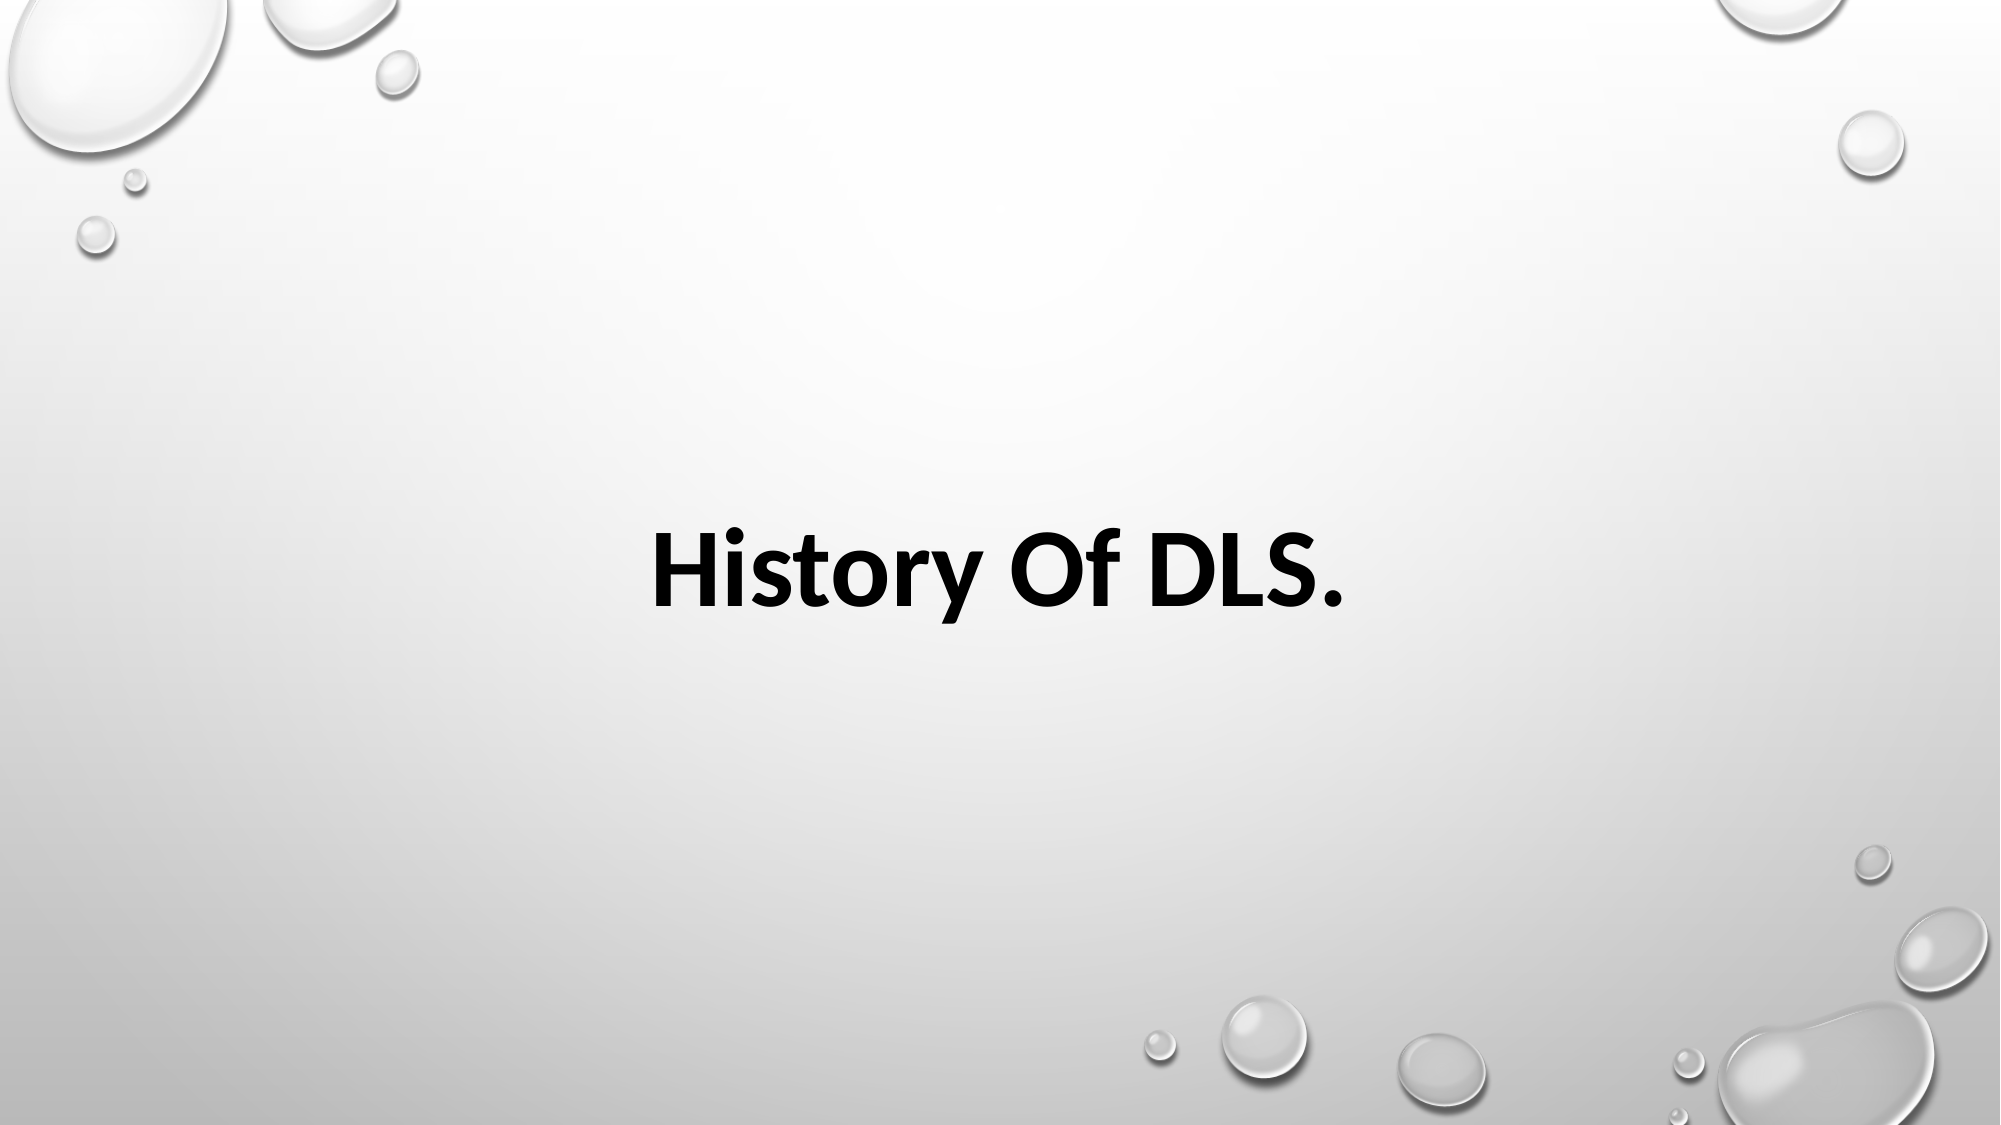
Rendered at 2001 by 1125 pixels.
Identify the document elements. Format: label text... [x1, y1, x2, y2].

picture [0, 0, 2000, 1125]
text_box History Of DLS. [215, 486, 1785, 637]
